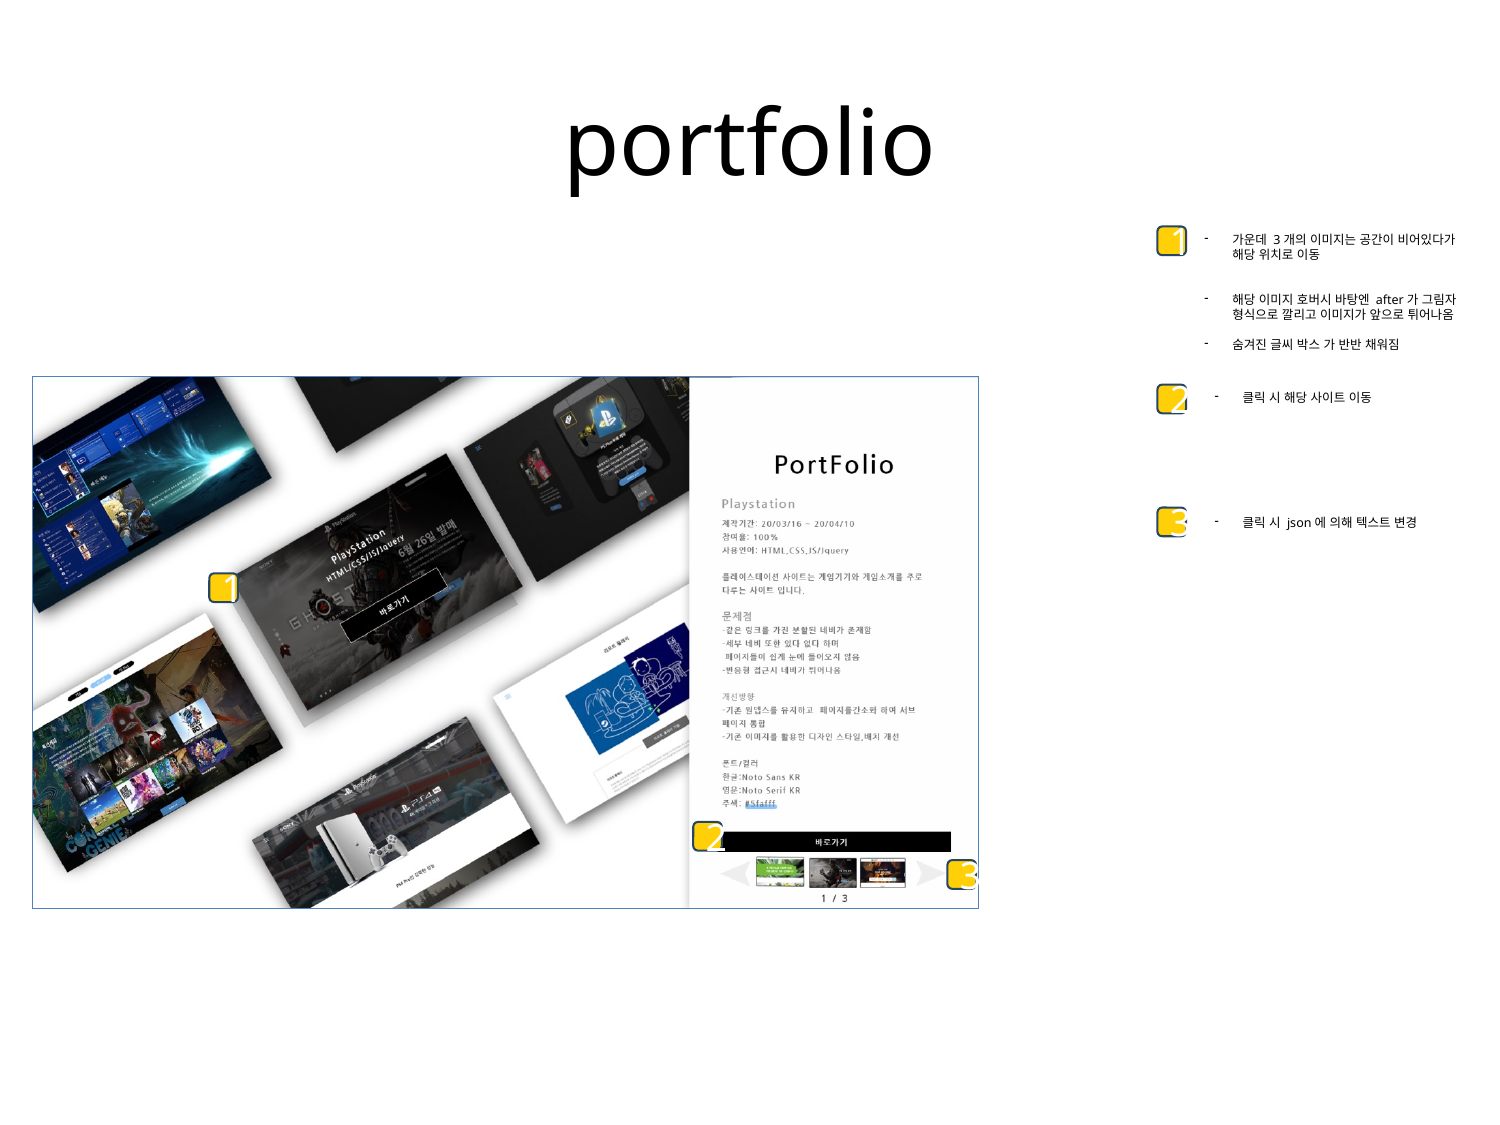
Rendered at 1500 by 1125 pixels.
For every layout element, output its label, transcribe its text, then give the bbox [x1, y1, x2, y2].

text_box 3 [1155, 505, 1189, 539]
text_box 가운데 3개의 이미지는 공간이 비어있다가 해당 위치로 이동 해당 이미지 호버시 바탕엔 after가 그림자 형식으로 깔리고 이미지가 앞으로 튀어나옴 숨겨진 글씨 박스 가 반반 채워짐 [1189, 224, 1487, 360]
text_box 2 [1155, 382, 1189, 416]
text_box 클릭 시 해당 사이트 이동 [1199, 383, 1497, 413]
text_box 클릭 시 json에 의해 텍스트 변경 [1199, 507, 1497, 538]
text_box 1 [1155, 224, 1189, 258]
title portfolio [75, 45, 1425, 233]
picture [32, 376, 979, 909]
